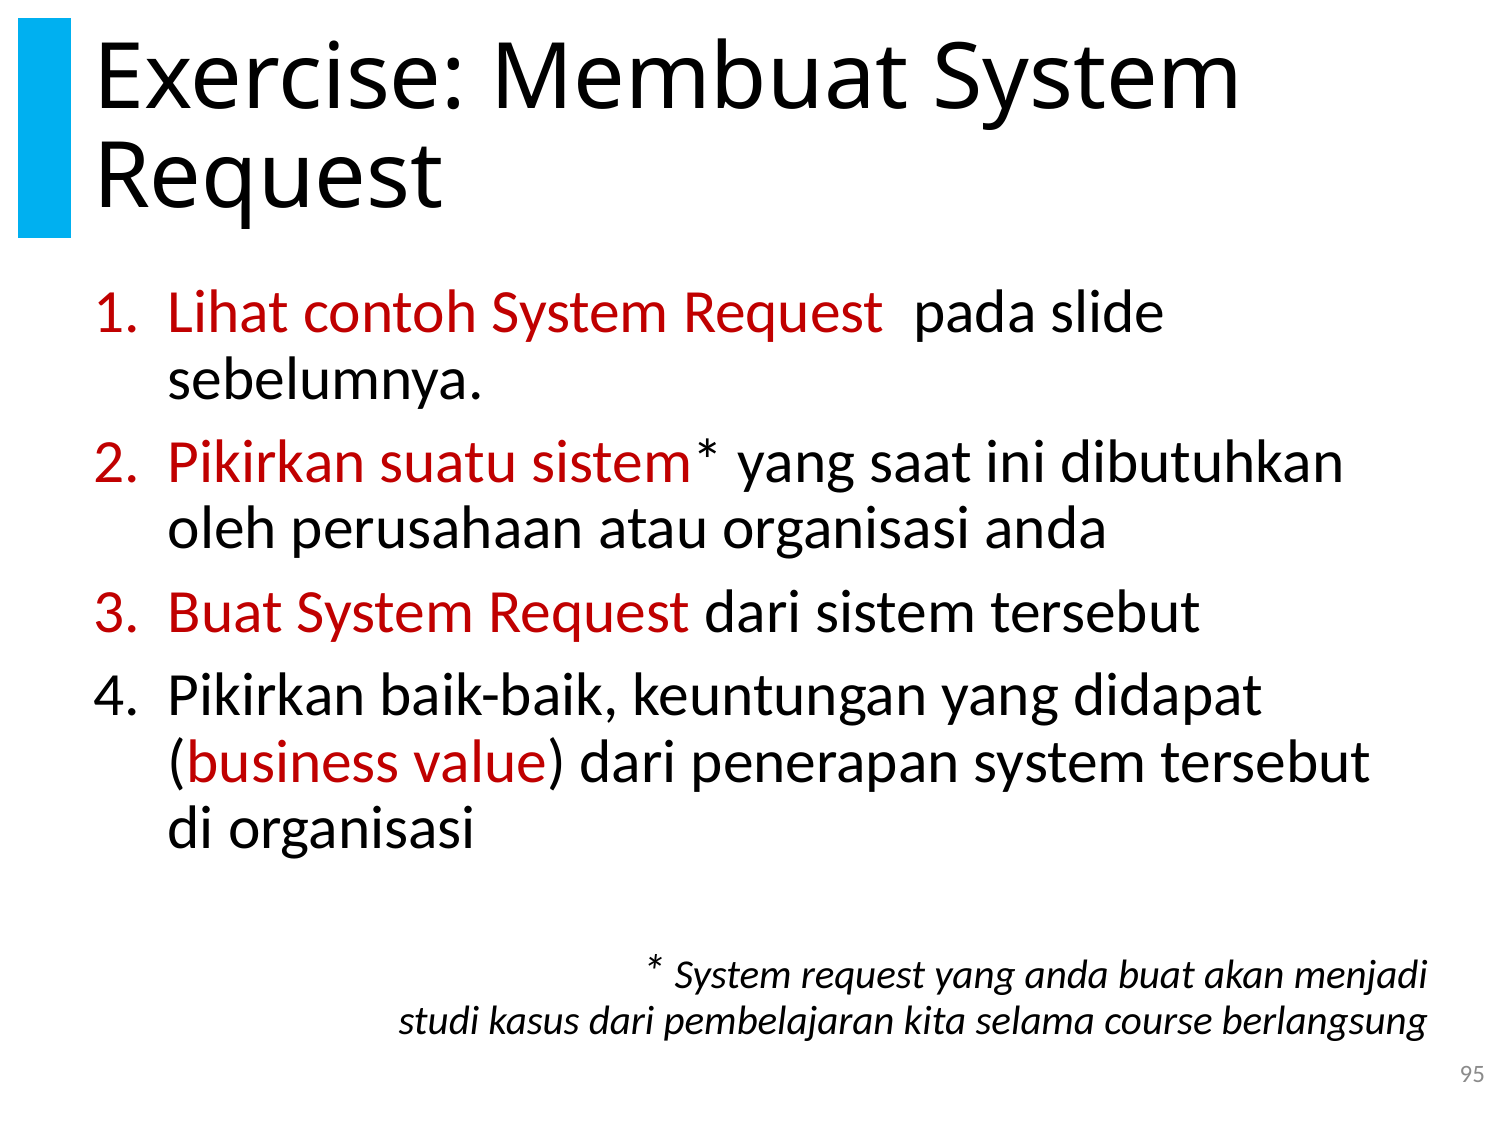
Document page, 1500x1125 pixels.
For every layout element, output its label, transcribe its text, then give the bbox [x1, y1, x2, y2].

list Lihat contoh System Request pada slide sebelumnya. Pikirkan suatu sistem* yang saat ini dibutuhkan oleh perusahaan atau organisasi anda Buat System Request dari sistem tersebut Pikirkan baik-baik, keuntungan yang didapat (business value) dari penerapan system tersebut di organisasi * System request yang anda buat akan menjadi studi kasus dari pembelajaran kita selama course berlangsung [78, 272, 1443, 1070]
slide_number 95 [1162, 1042, 1500, 1103]
title Exercise: Membuat System Request [78, 19, 1443, 237]
